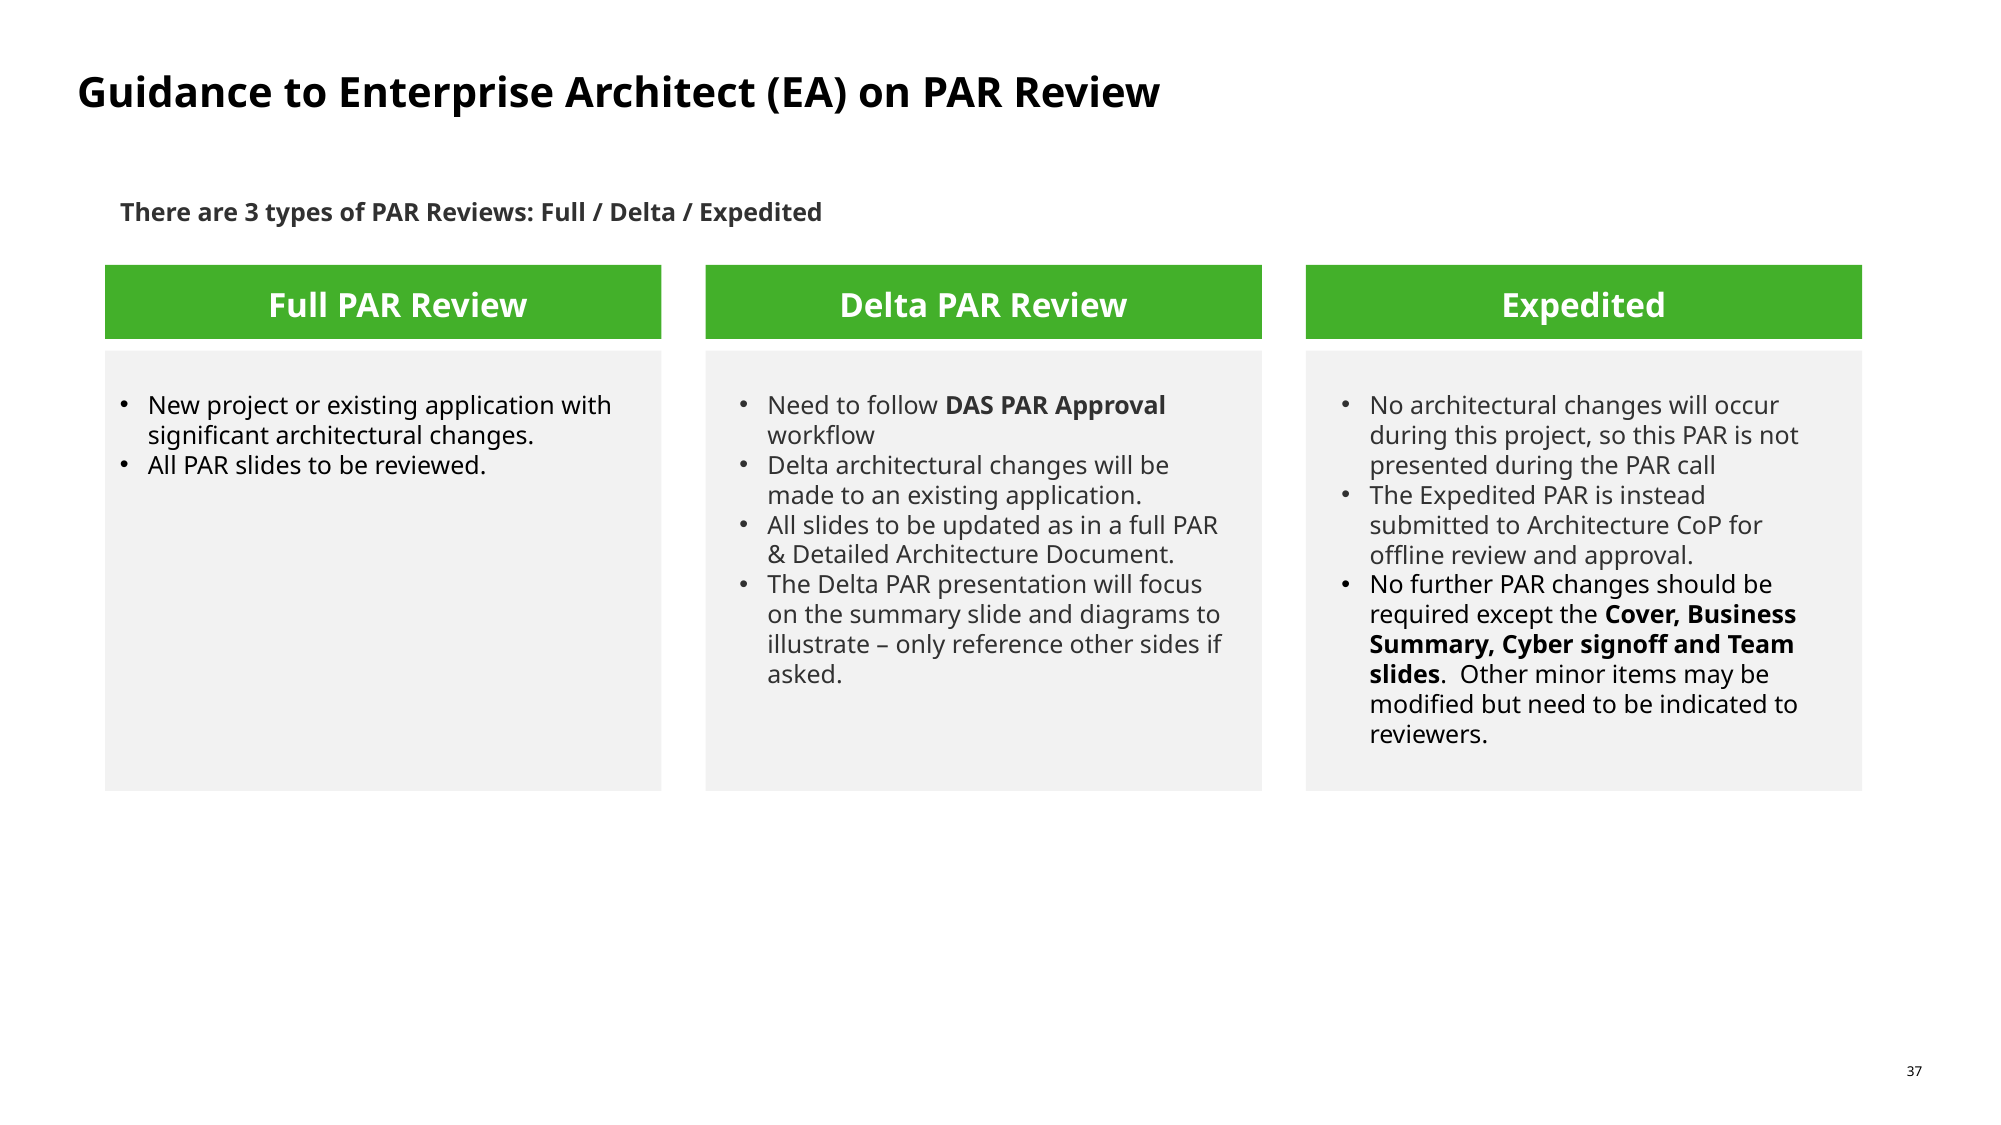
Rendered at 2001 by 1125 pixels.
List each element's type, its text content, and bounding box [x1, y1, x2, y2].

title Guidance to Enterprise Architect (EA) on PAR Review [77, 66, 1923, 181]
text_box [104, 350, 1863, 792]
text_box There are 3 types of PAR Reviews: Full / Delta / Expedited [105, 189, 1106, 235]
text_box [104, 264, 1863, 340]
